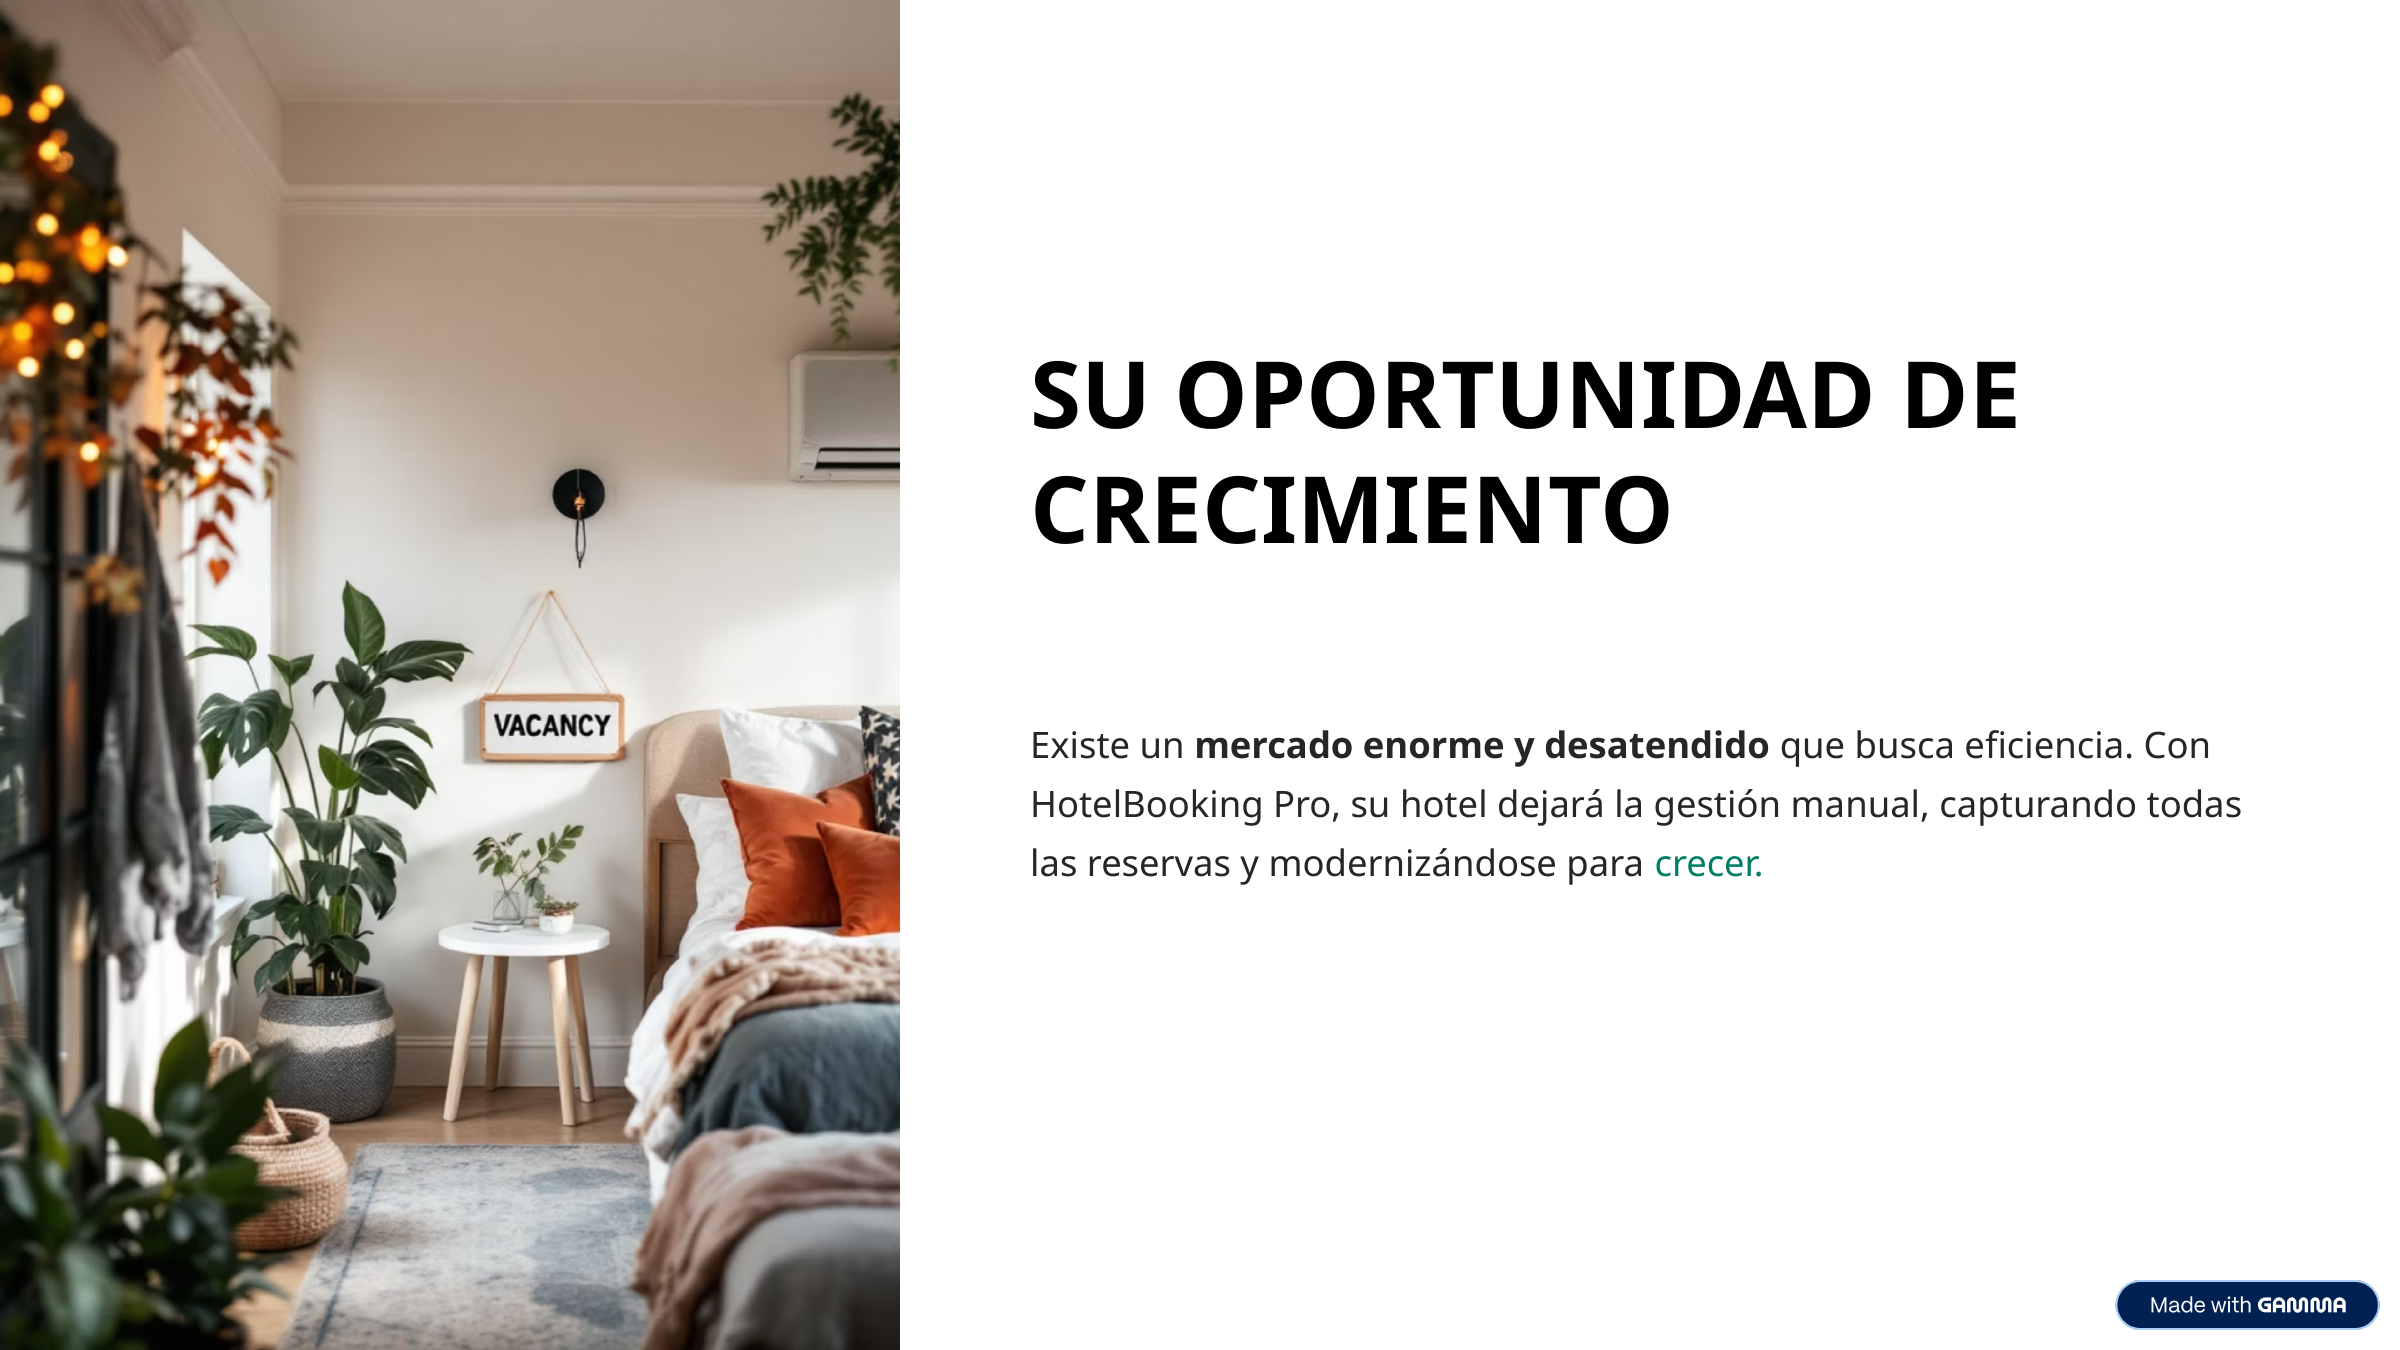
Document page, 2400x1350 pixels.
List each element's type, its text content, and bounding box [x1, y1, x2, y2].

text_box Existe un mercado enorme y desatendido que busca eficiencia. Con HotelBooking Pro, su hotel dejará la gestión manual, capturando todas las reservas y modernizándose para crecer. [1030, 706, 2270, 885]
picture [2106, 1271, 2389, 1339]
text_box SU OPORTUNIDAD DE CRECIMIENTO [1030, 331, 2270, 564]
picture [0, 0, 900, 1350]
